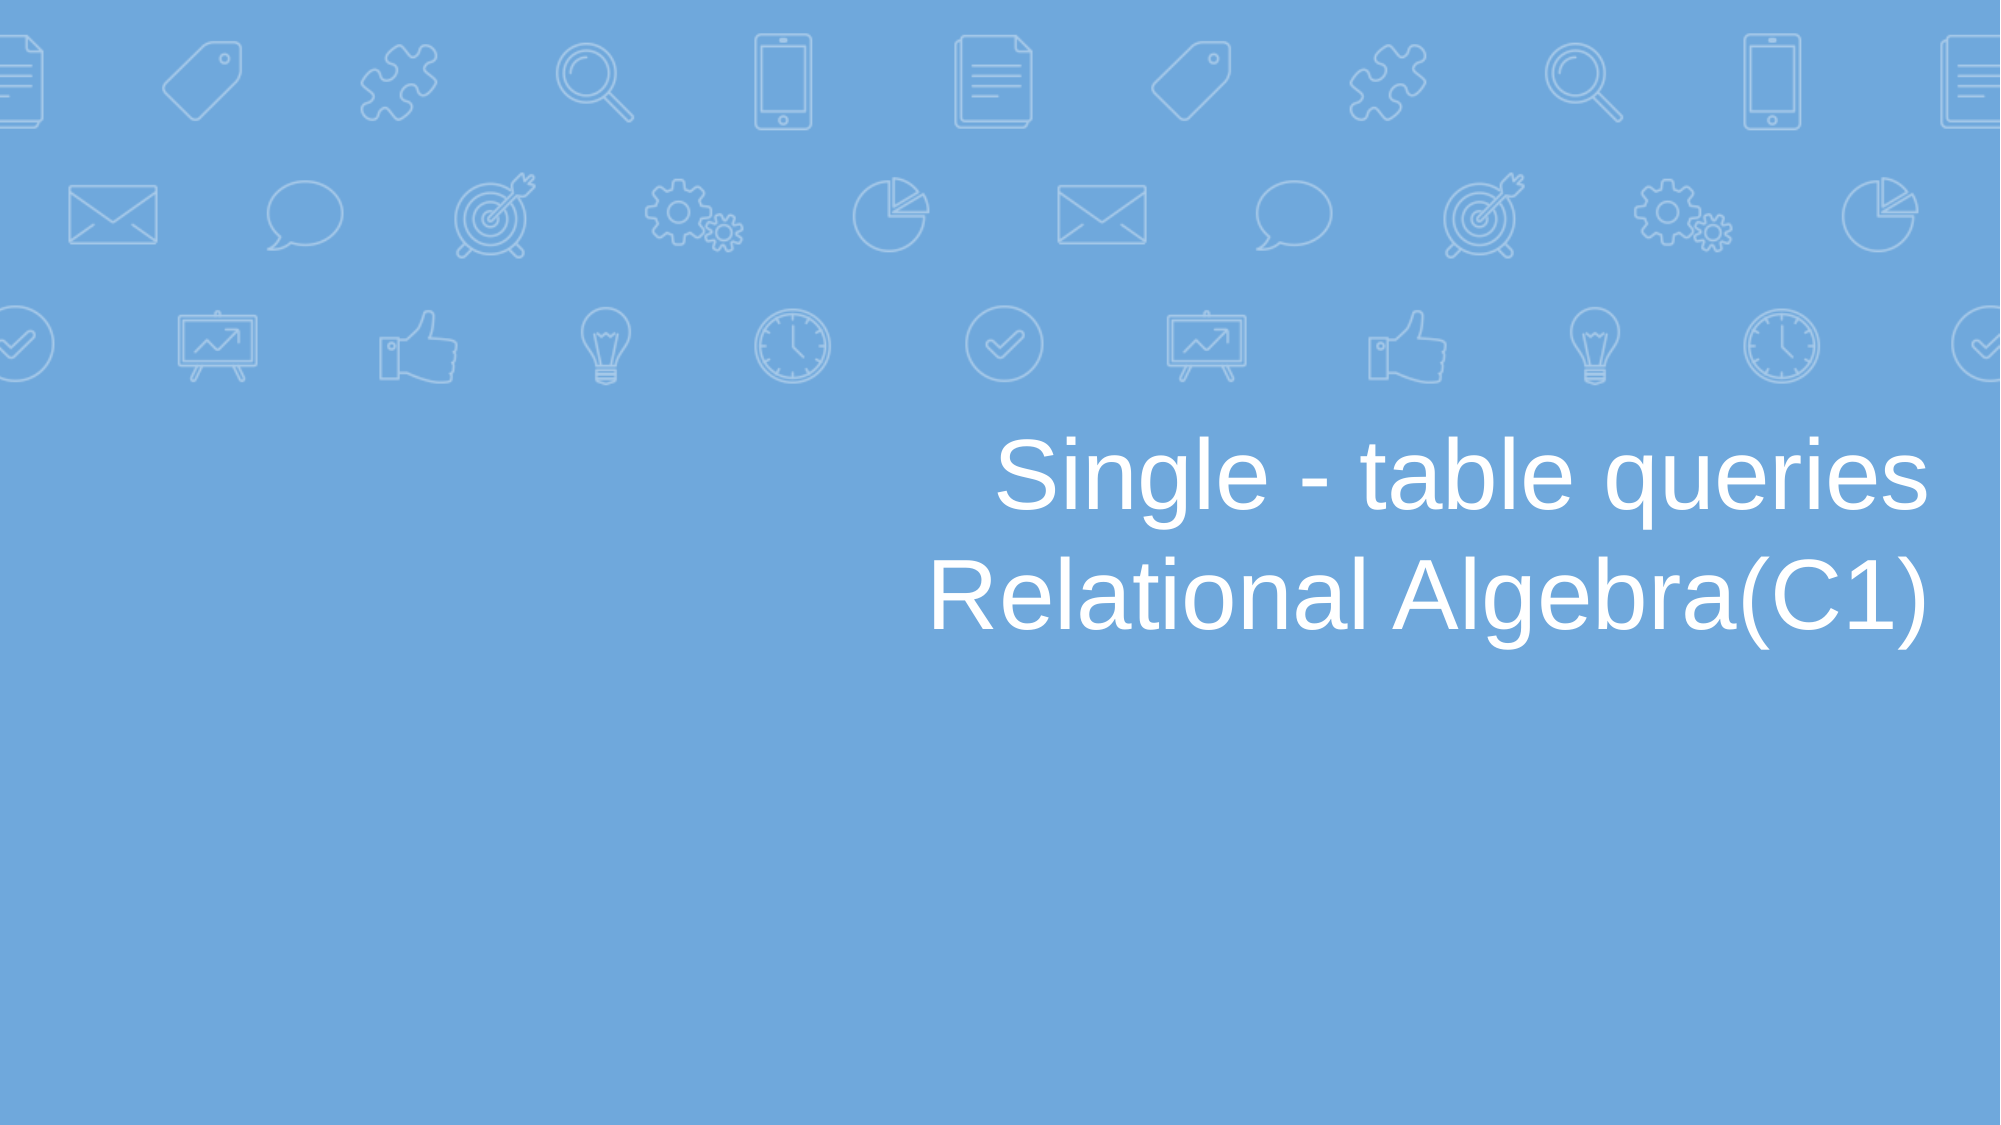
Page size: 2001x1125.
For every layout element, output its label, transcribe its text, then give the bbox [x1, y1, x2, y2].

title Single - table queries Relational Algebra(C1) [887, 381, 1952, 670]
text_box SELECT product, SUM(price*quantity) FROM Purchase WHERE date > ‘10/1/2005’ GROUP BY product HAVING SUM(quantity) > 100 [0, 0, 2000, 431]
